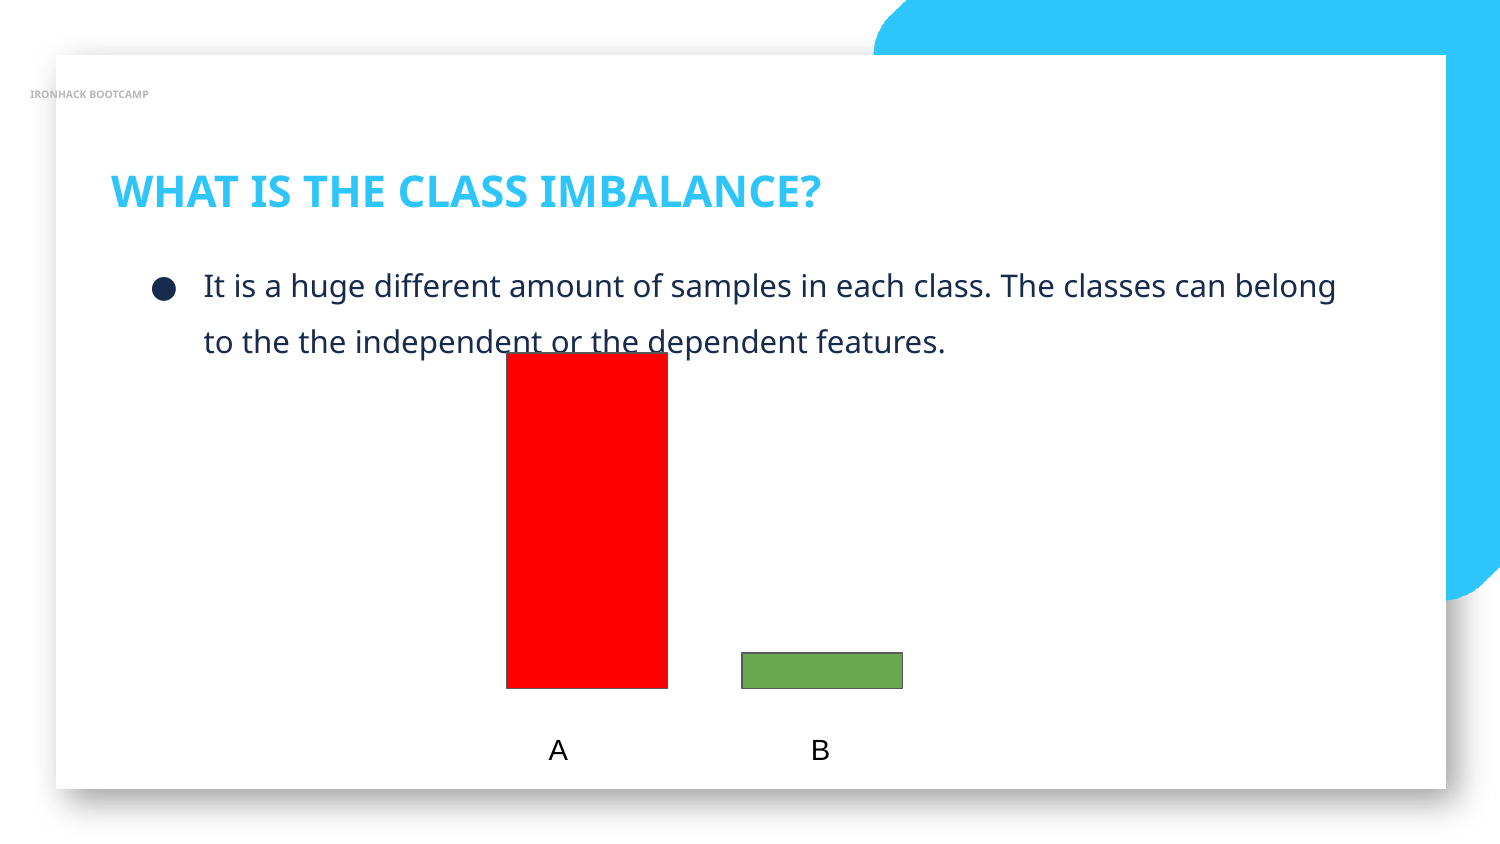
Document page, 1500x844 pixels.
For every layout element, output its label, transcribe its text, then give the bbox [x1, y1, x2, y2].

picture [0, 0, 1500, 844]
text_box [506, 352, 903, 771]
text_box WHAT IS THE CLASS IMBALANCE? [96, 149, 1417, 266]
text_box IRONHACK BOOTCAMP [15, 71, 354, 108]
text_box It is a huge different amount of samples in each class. The classes can belong to the the independent or the dependent features. [113, 232, 1387, 717]
